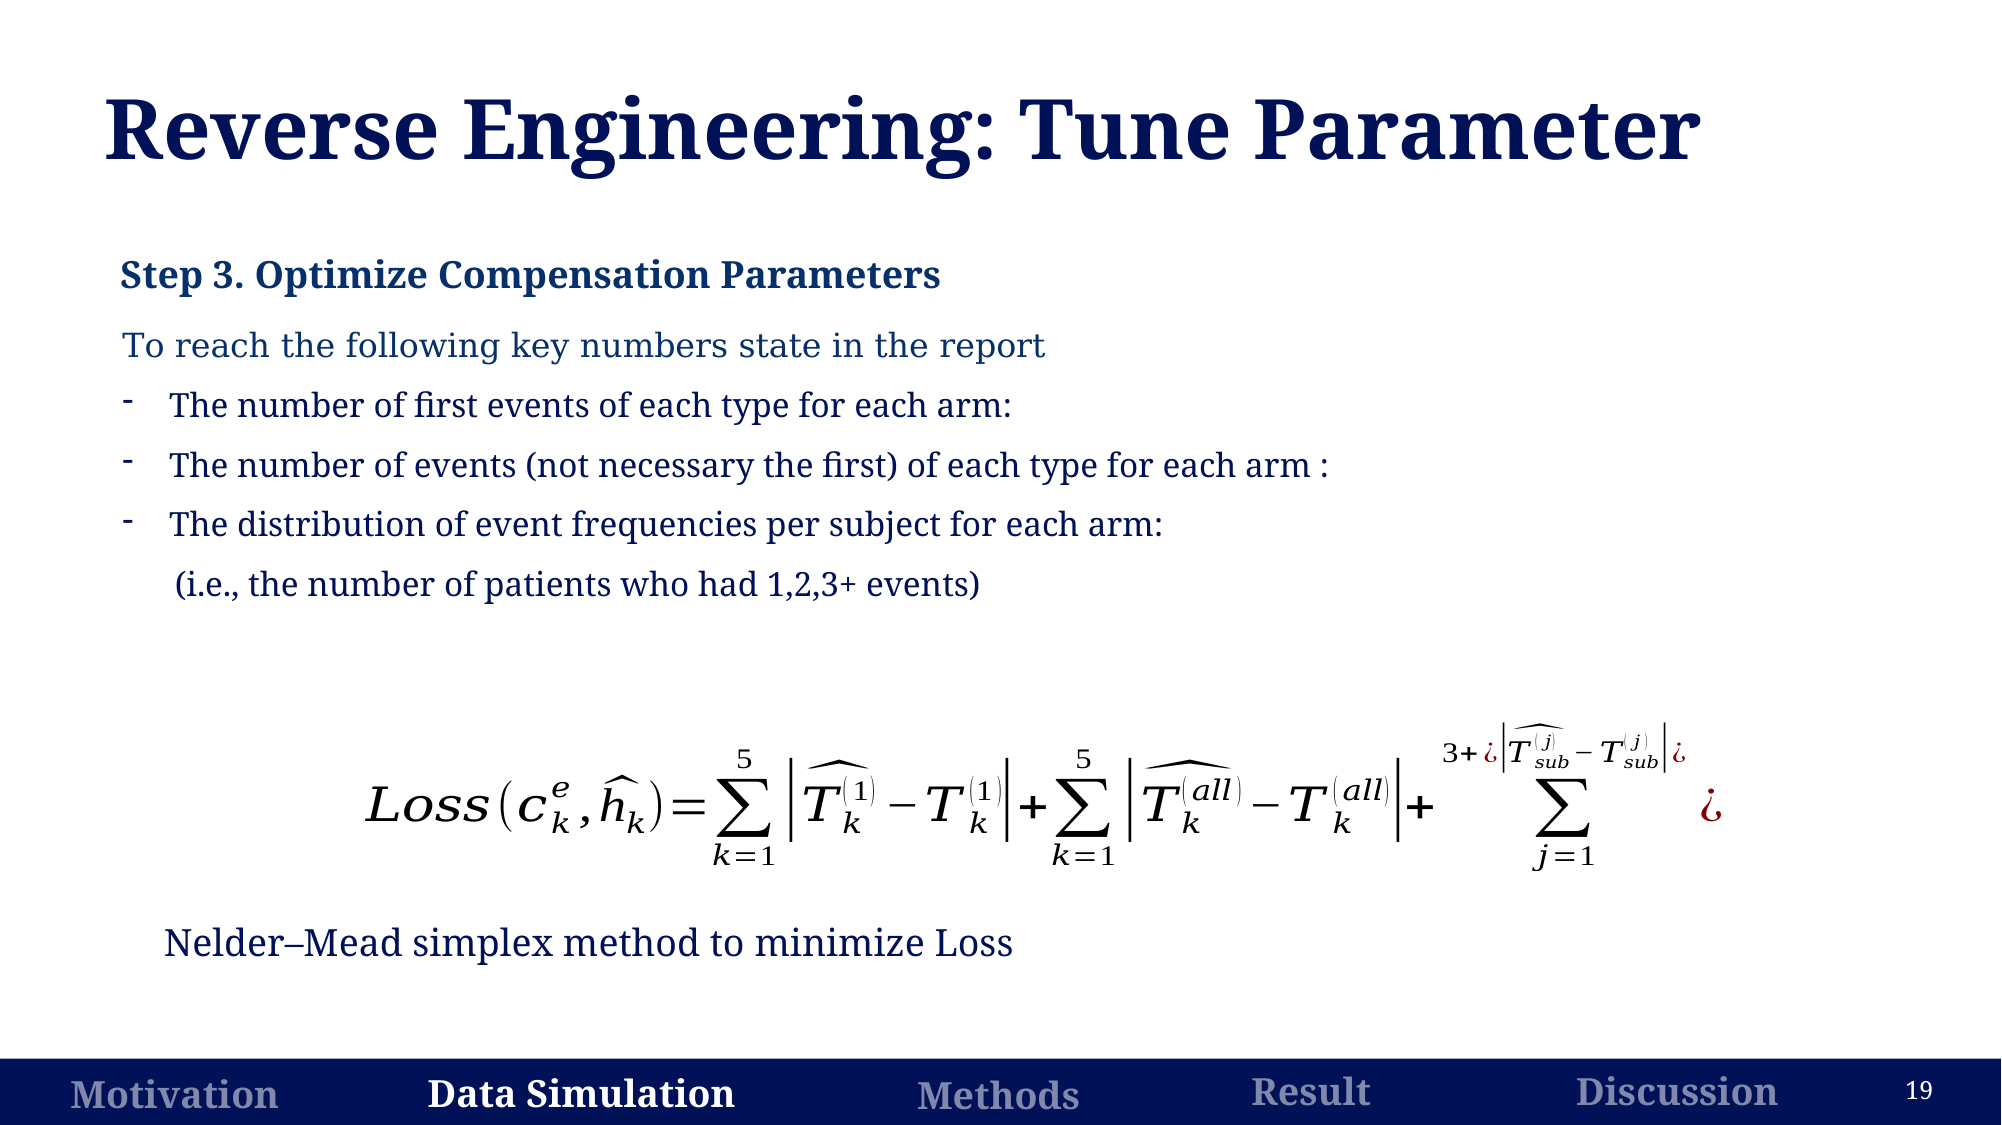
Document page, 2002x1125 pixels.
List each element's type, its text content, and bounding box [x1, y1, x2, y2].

text_box Step 3. Optimize Compensation Parameters [105, 243, 1521, 304]
text_box Discussion [1558, 1050, 1972, 1125]
text_box Methods [899, 1054, 1233, 1125]
text_box Nelder–Mead simplex method to minimize Loss [149, 911, 1151, 972]
text_box Reverse Engineering: Tune Parameter [104, 90, 1864, 162]
text_box Motivation [52, 1053, 396, 1125]
text_box Data Simulation [409, 1051, 824, 1125]
text_box Result [1233, 1050, 1558, 1125]
